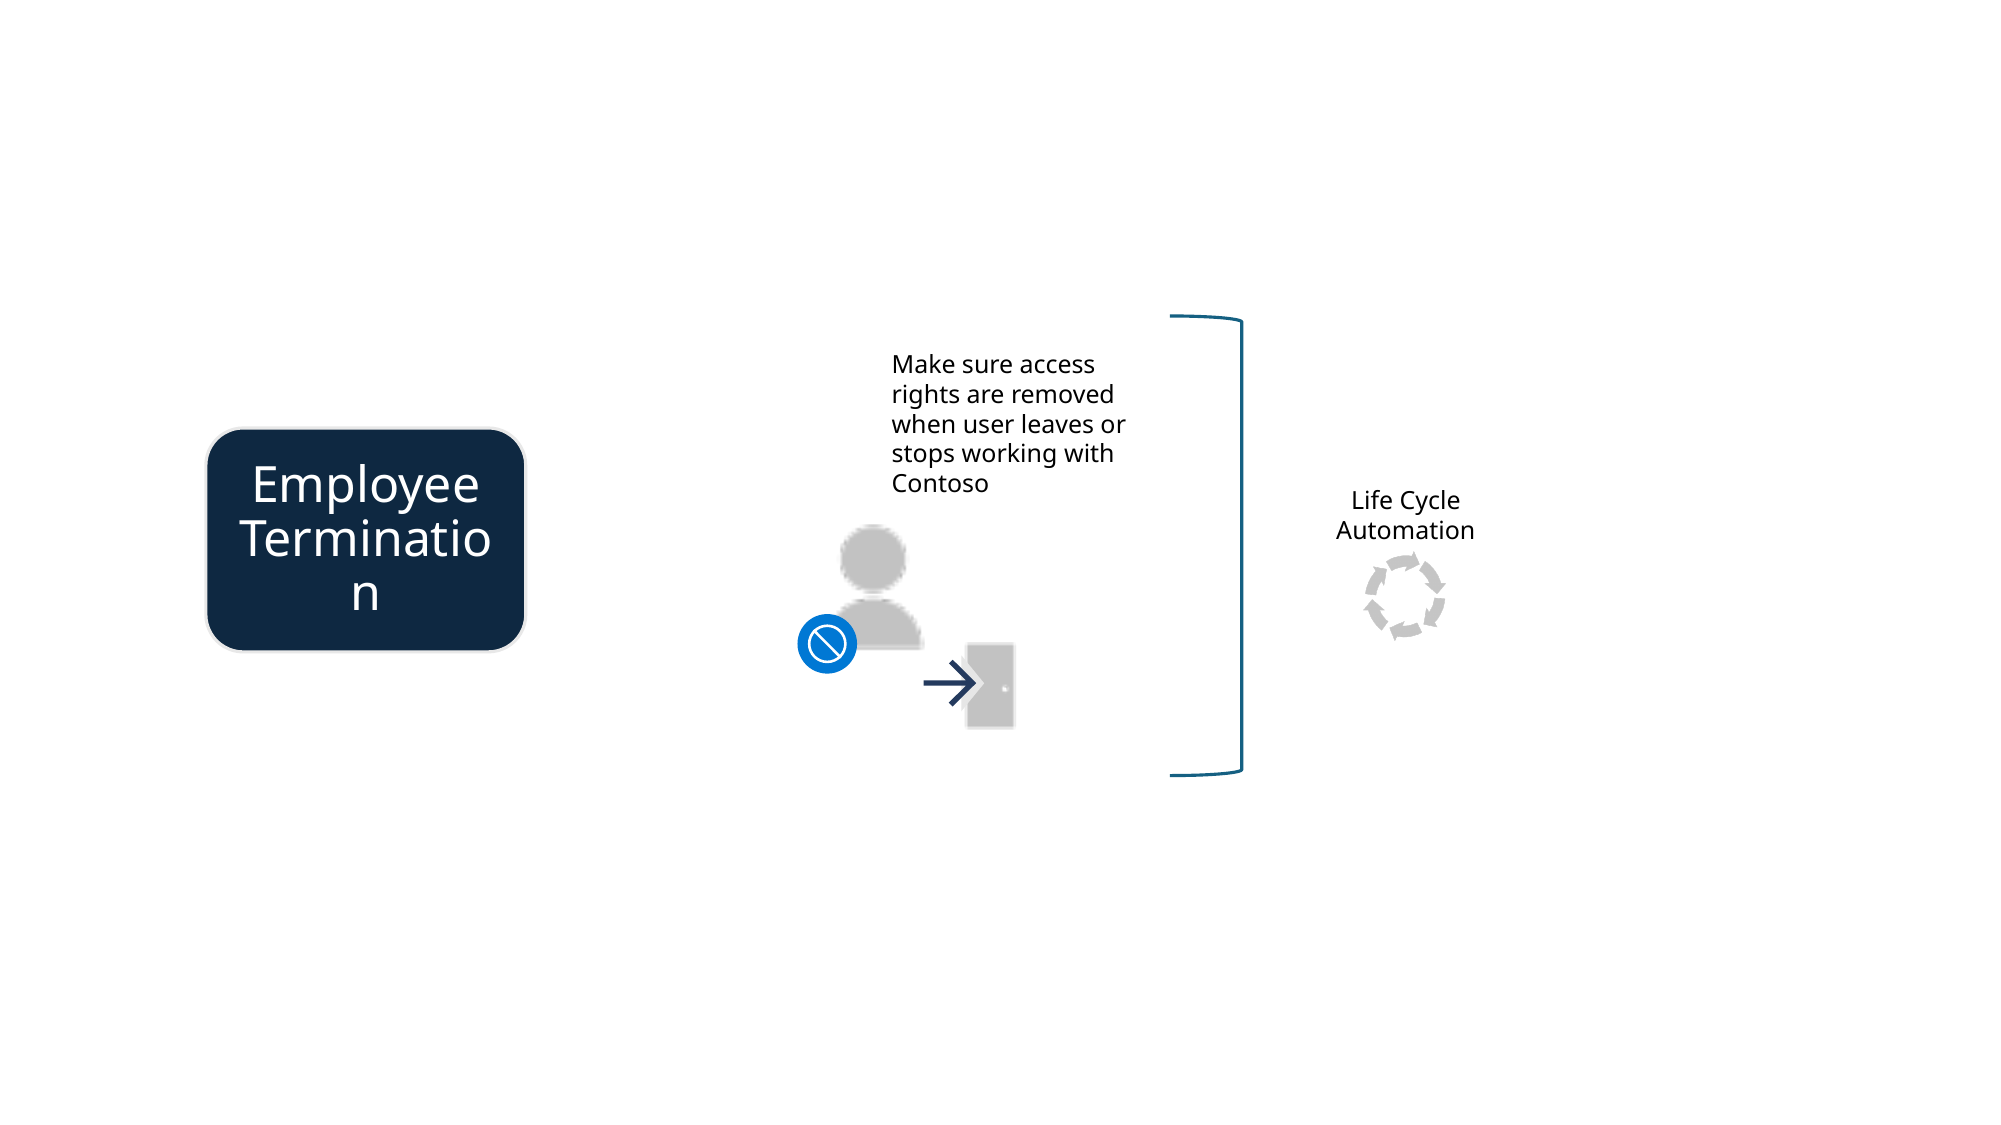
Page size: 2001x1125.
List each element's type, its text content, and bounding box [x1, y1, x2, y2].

picture [1362, 551, 1446, 641]
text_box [205, 427, 527, 653]
text_box [1169, 314, 1244, 778]
text_box Make sure access rights are removed when user leaves or stops working with Contoso [891, 348, 1140, 498]
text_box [794, 507, 1034, 730]
text_box Life Cycle Automation [1244, 479, 1572, 564]
